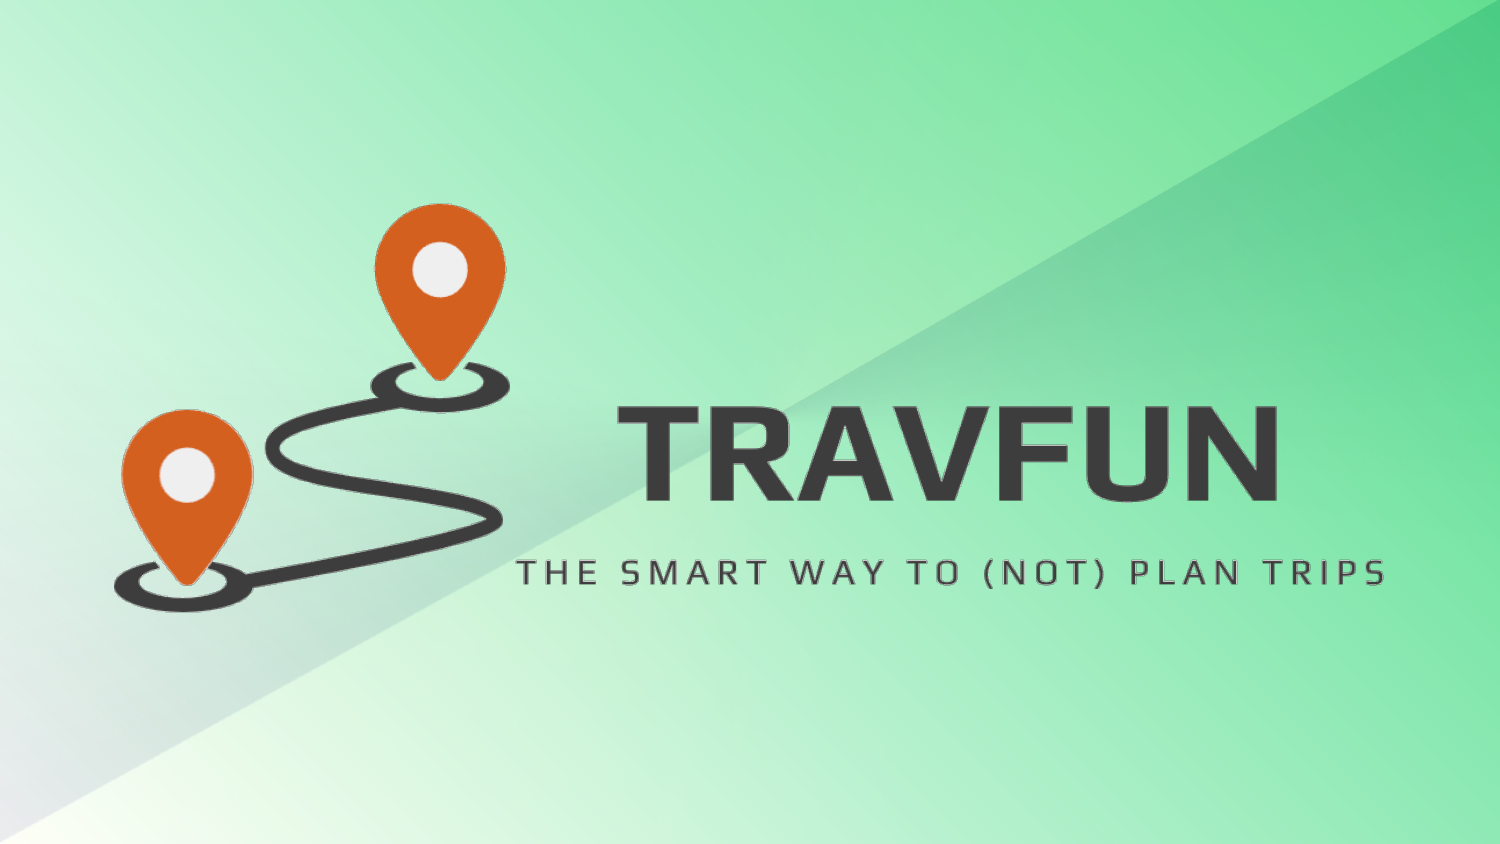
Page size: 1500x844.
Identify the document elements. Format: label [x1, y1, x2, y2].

text_box [140, 14, 1361, 139]
picture [91, 140, 1409, 704]
